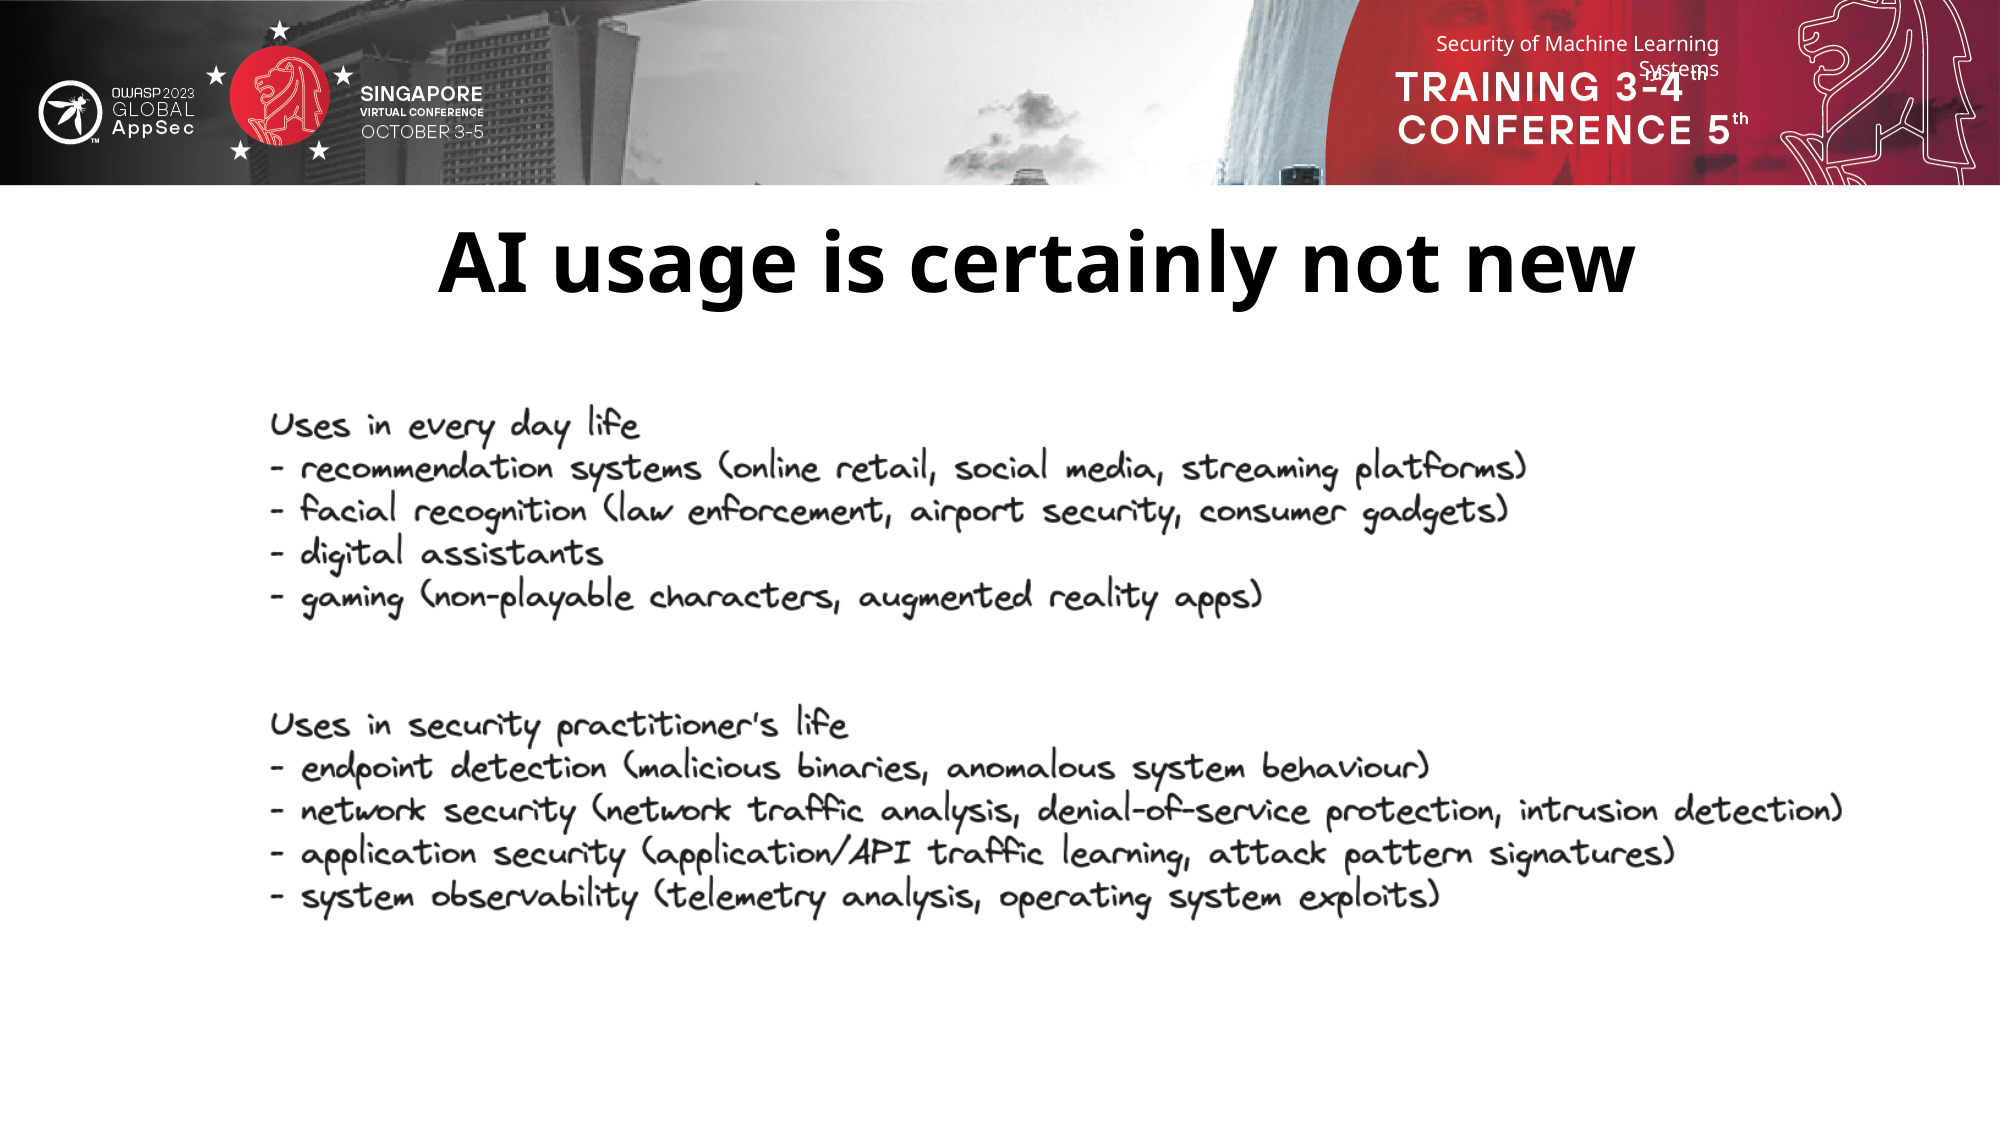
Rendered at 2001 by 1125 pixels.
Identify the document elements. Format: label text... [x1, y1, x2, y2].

text_box Security of Machine Learning Systems [1346, 23, 1735, 88]
picture [0, 0, 2000, 1125]
text_box AI usage is certainly not new [423, 213, 1912, 337]
